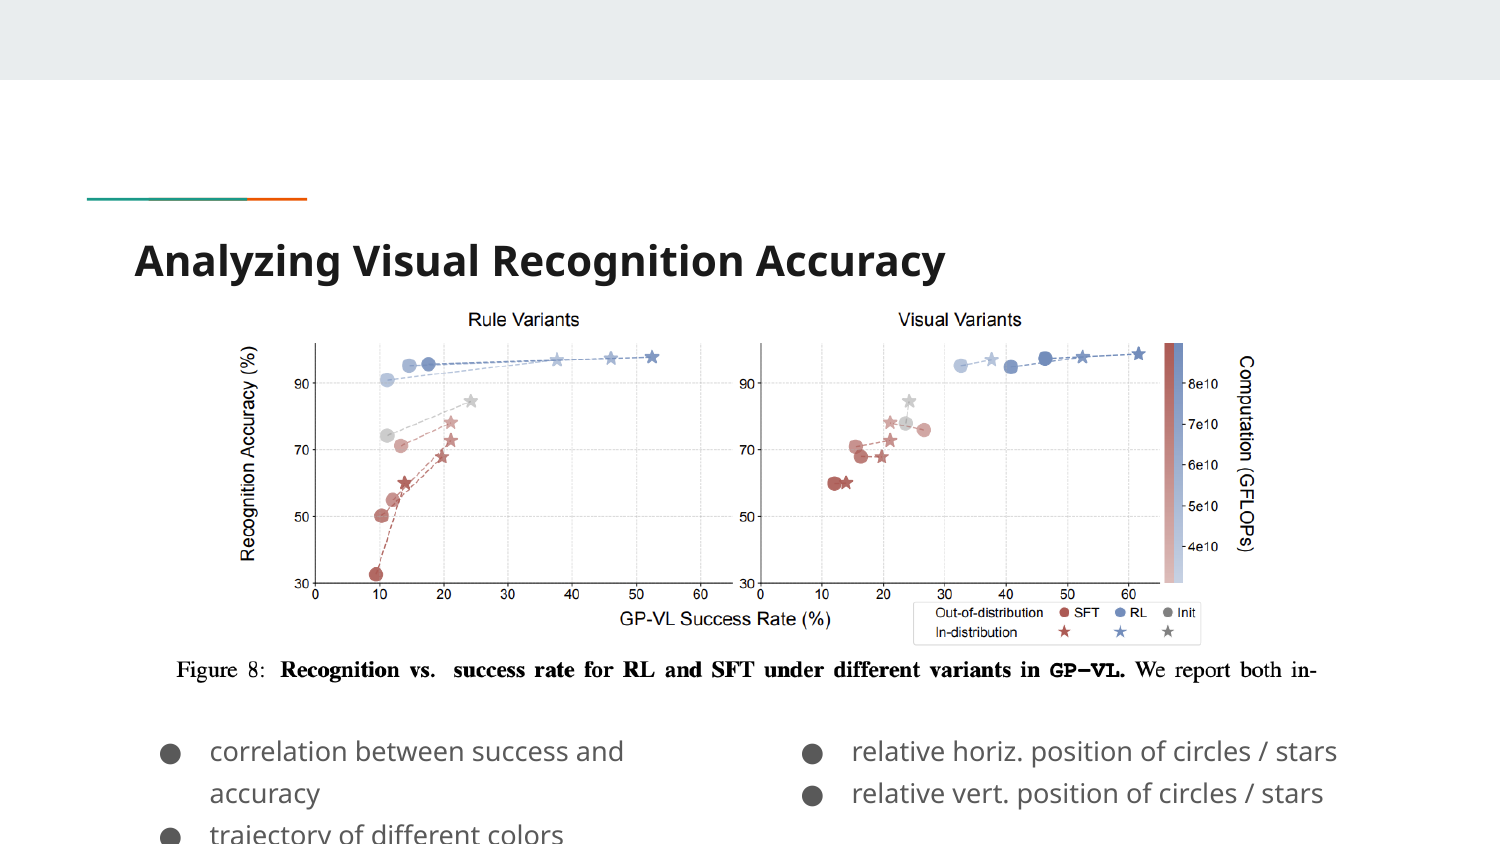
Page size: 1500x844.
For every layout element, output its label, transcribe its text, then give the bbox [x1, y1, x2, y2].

picture [132, 293, 1369, 686]
title Analyzing Visual Recognition Accuracy [119, 216, 1381, 305]
list relative horiz. position of circles / stars relative vert. position of circles / stars [761, 711, 1381, 844]
list correlation between success and accuracy trajectory of different colors [119, 711, 739, 844]
